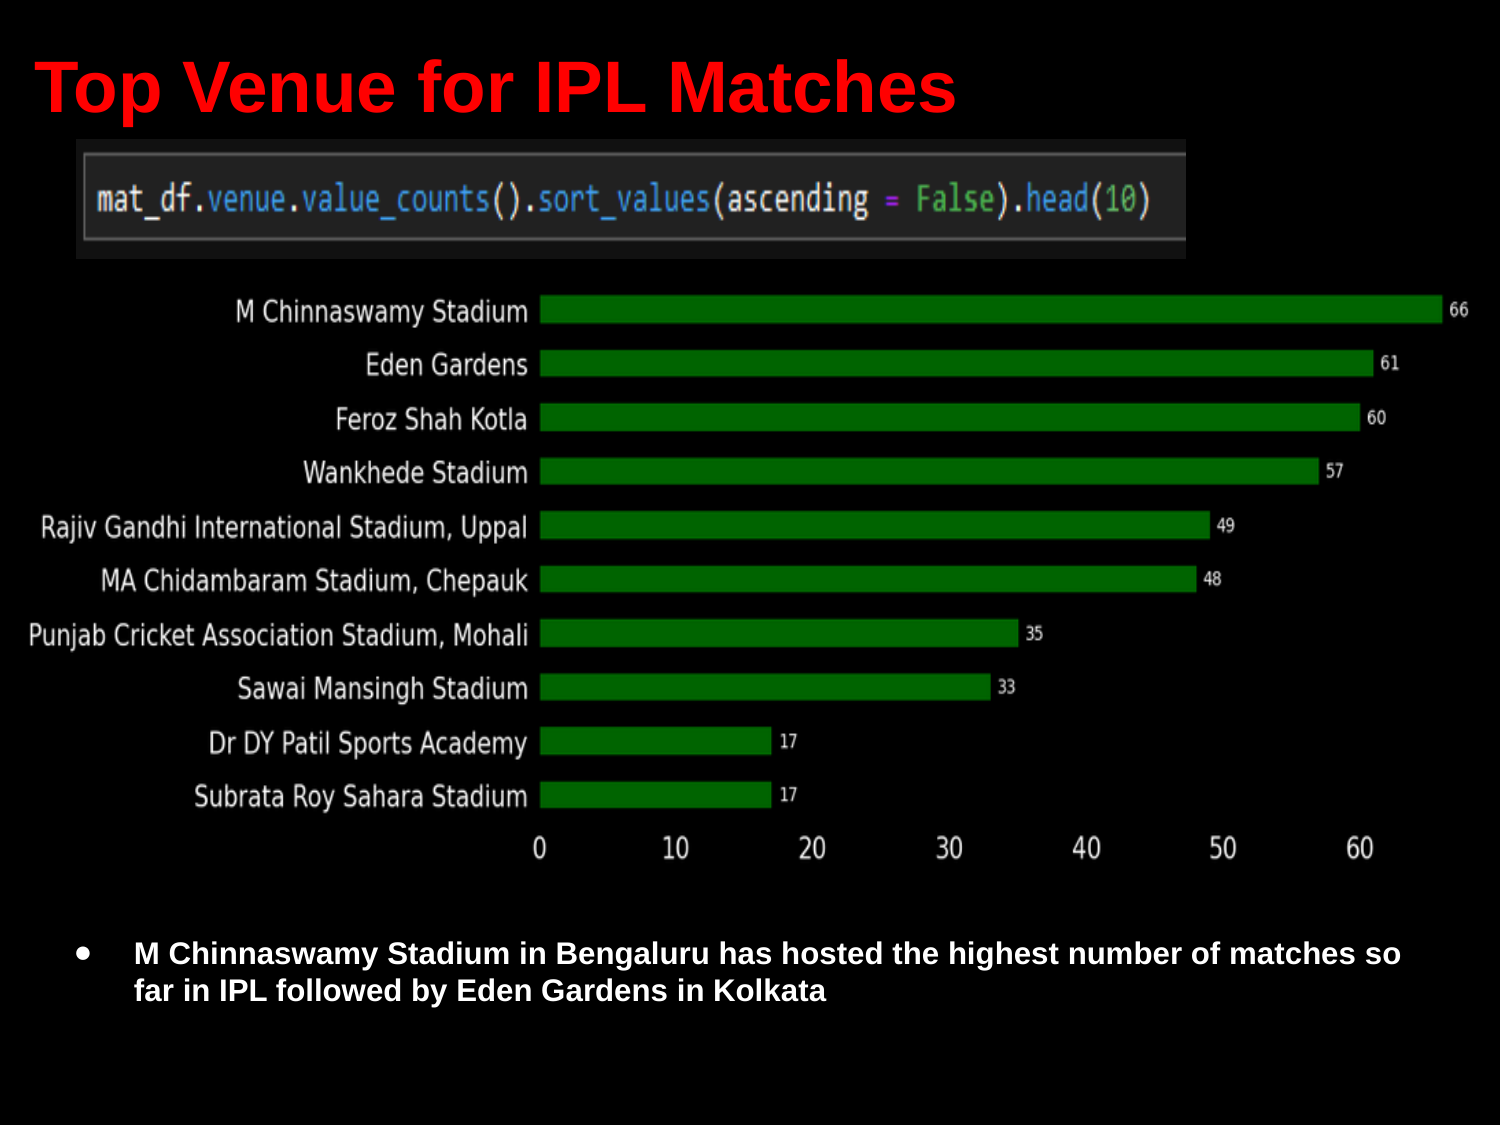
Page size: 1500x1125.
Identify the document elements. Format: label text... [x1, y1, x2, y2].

picture [76, 139, 1187, 259]
picture [24, 283, 1476, 867]
text_box M Chinnaswamy Stadium in Bengaluru has hosted the highest number of matches so far in IPL followed by Eden Gardens in Kolkata [43, 918, 1422, 1023]
text_box Top Venue for IPL Matches [19, 11, 1044, 142]
